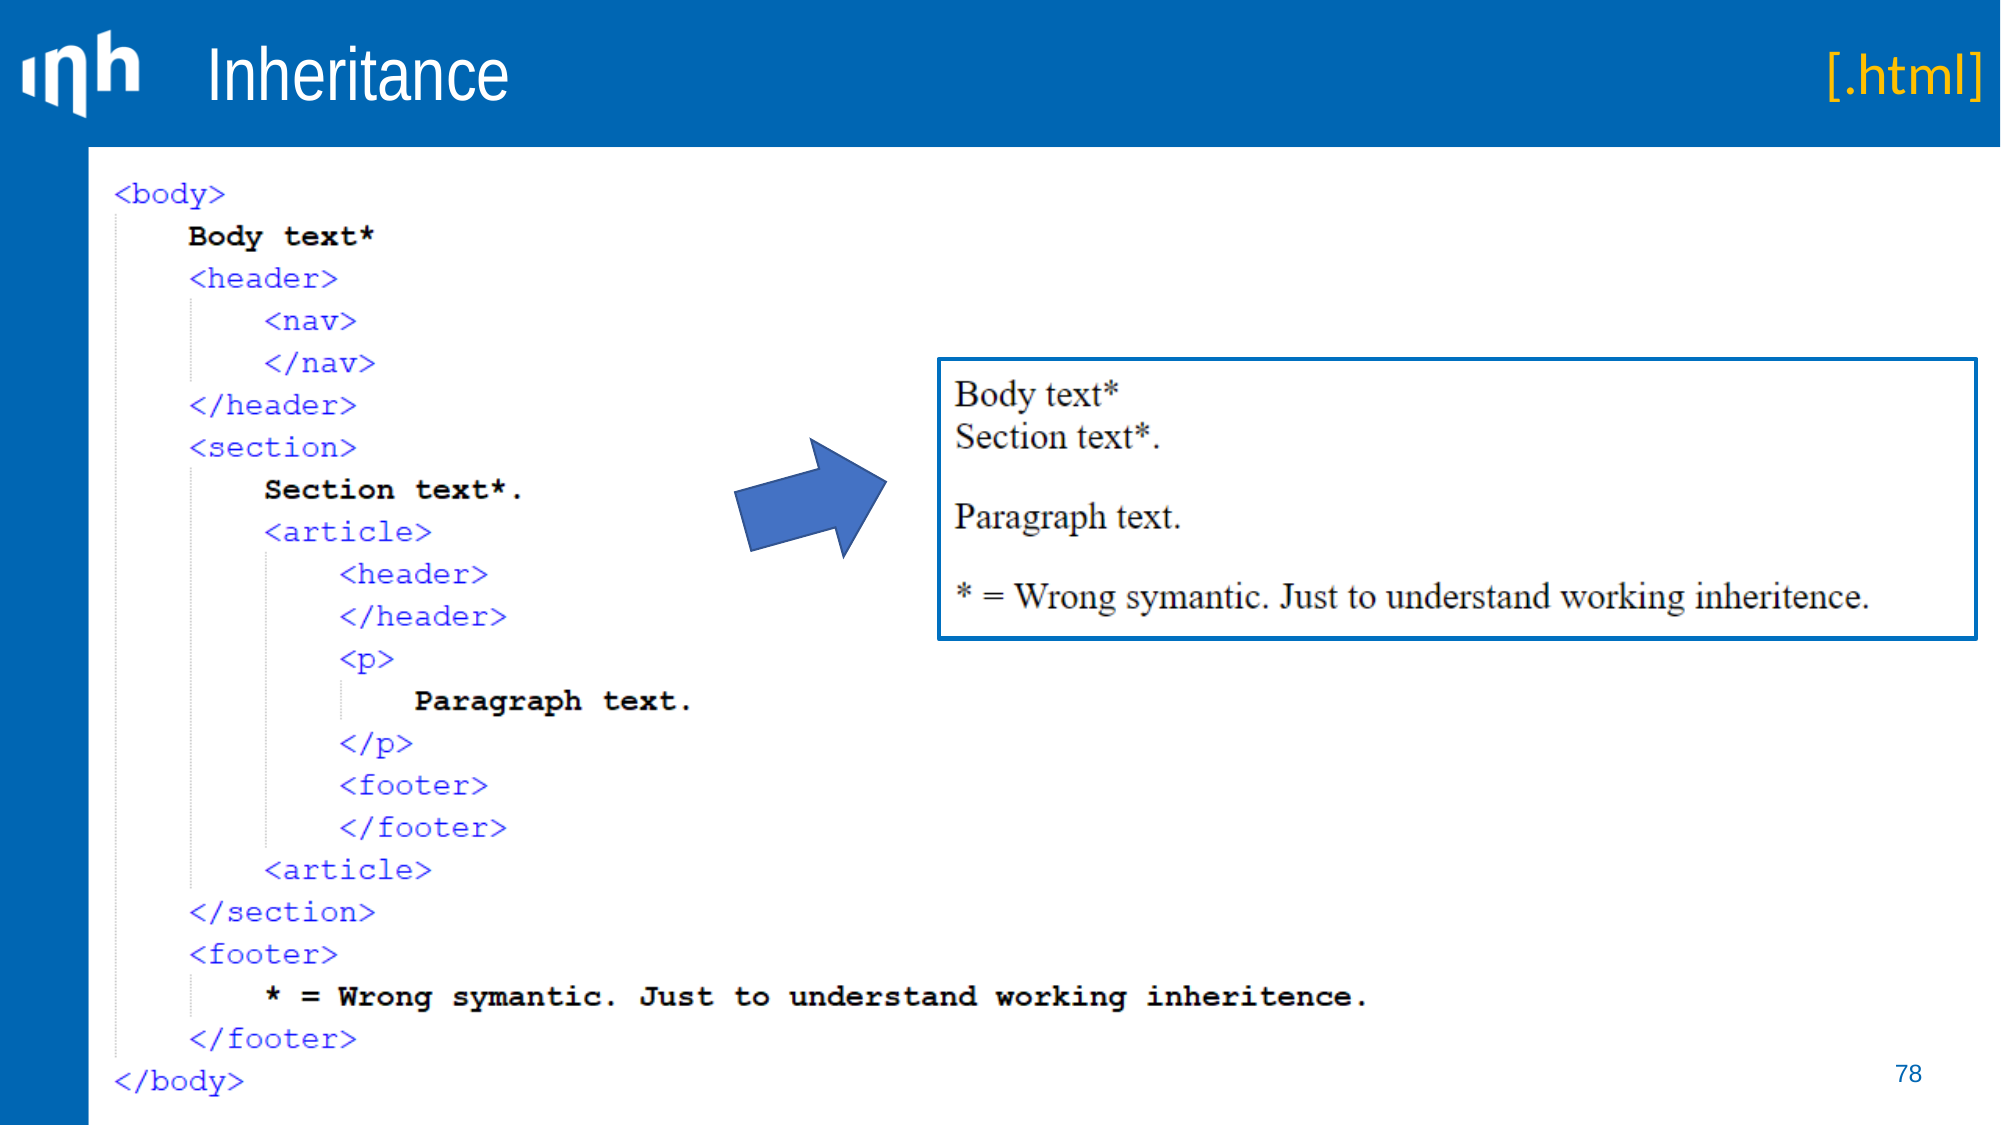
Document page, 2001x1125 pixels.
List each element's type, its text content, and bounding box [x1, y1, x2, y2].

picture [0, 0, 2001, 1125]
text_box 78 [1782, 1042, 1938, 1103]
text_box Inheritance [191, 18, 1691, 125]
text_box [.html] [1604, 28, 2000, 114]
